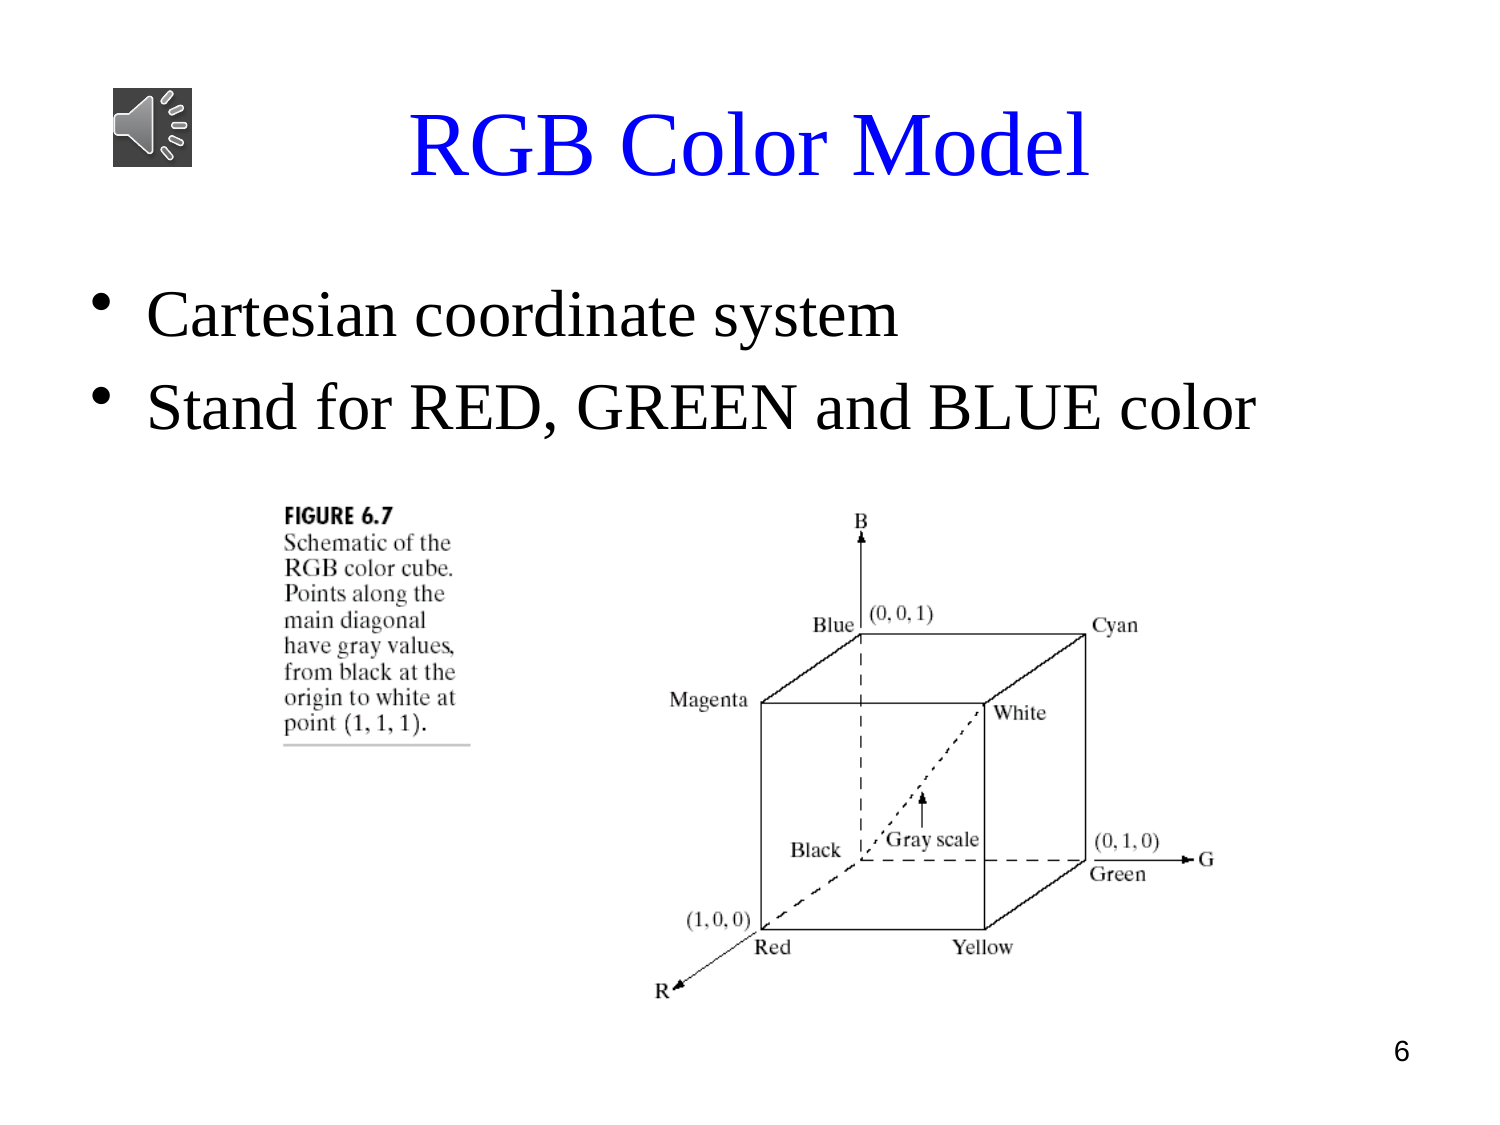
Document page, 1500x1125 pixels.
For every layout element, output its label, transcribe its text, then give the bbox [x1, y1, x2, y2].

slide_number 6 [1074, 1024, 1426, 1103]
picture [112, 87, 193, 168]
title RGB Color Model [75, 45, 1425, 233]
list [277, 499, 1223, 1010]
list Cartesian coordinate system Stand for RED, GREEN and BLUE color [75, 262, 1425, 1005]
